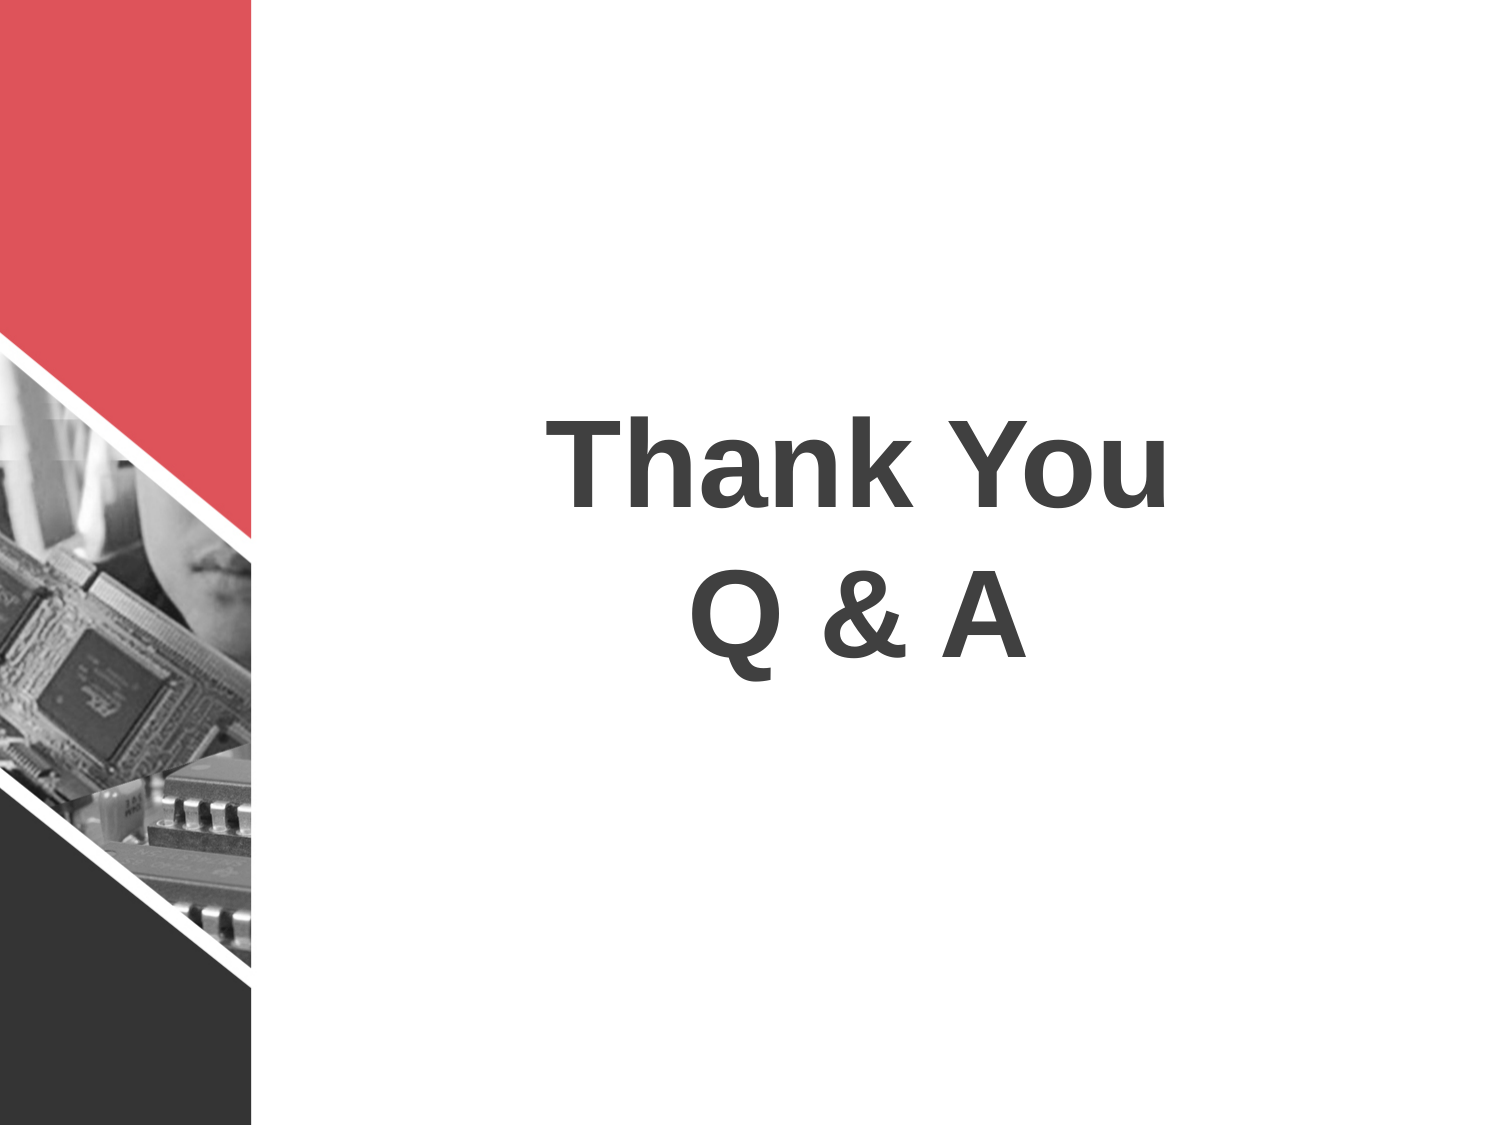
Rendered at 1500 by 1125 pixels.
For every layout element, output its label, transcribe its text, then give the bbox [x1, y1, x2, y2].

picture [0, 0, 1500, 1125]
title Thank You Q & A [242, 444, 1477, 620]
